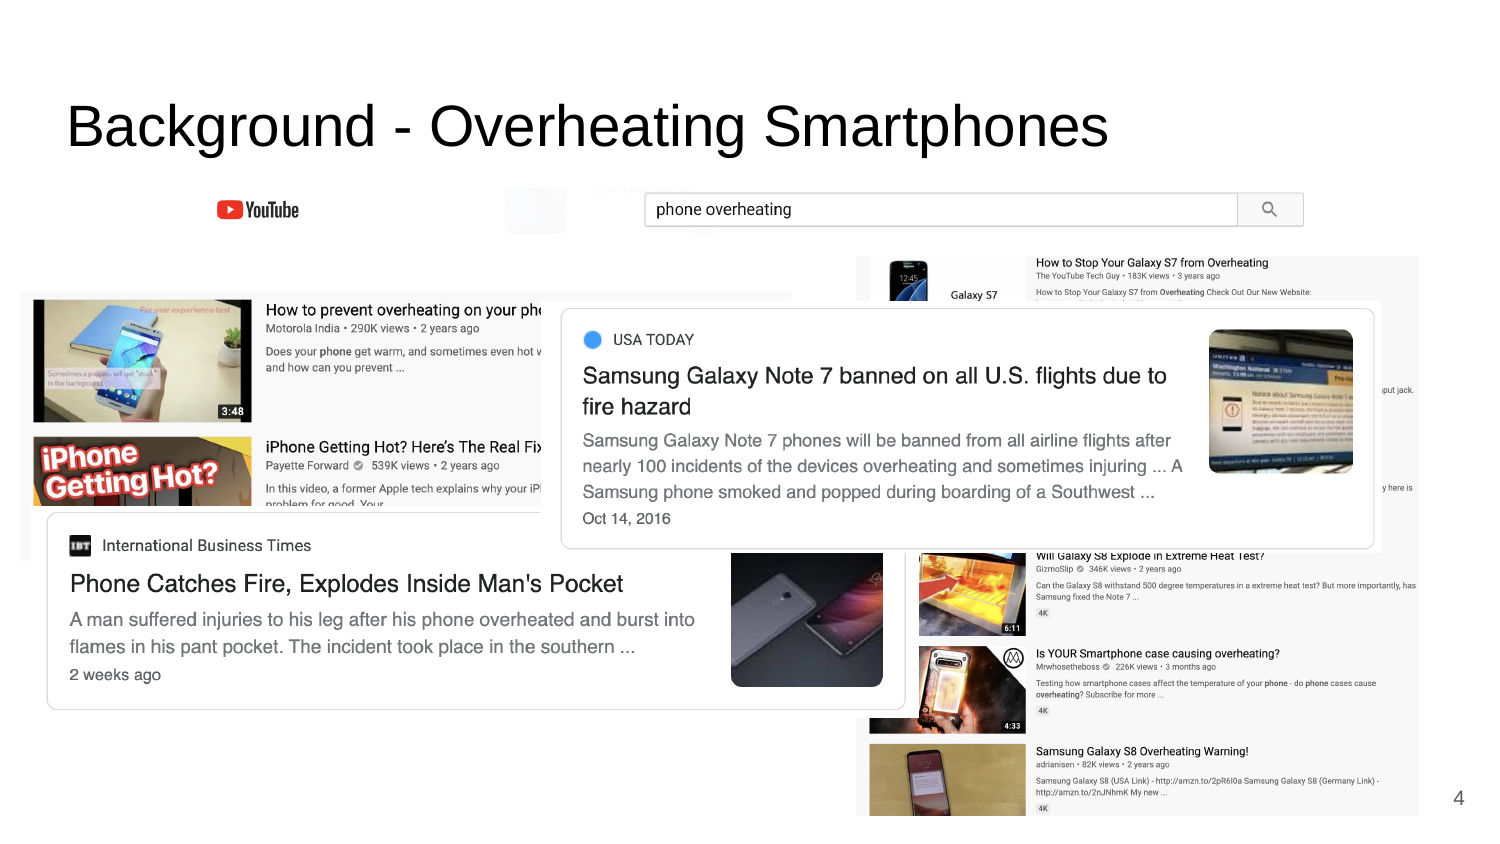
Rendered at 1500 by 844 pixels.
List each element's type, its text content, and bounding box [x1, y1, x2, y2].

picture [202, 188, 1316, 234]
slide_number ‹#› [1389, 764, 1480, 830]
title Background - Overheating Smartphones [51, 72, 1449, 167]
picture [20, 255, 1419, 816]
